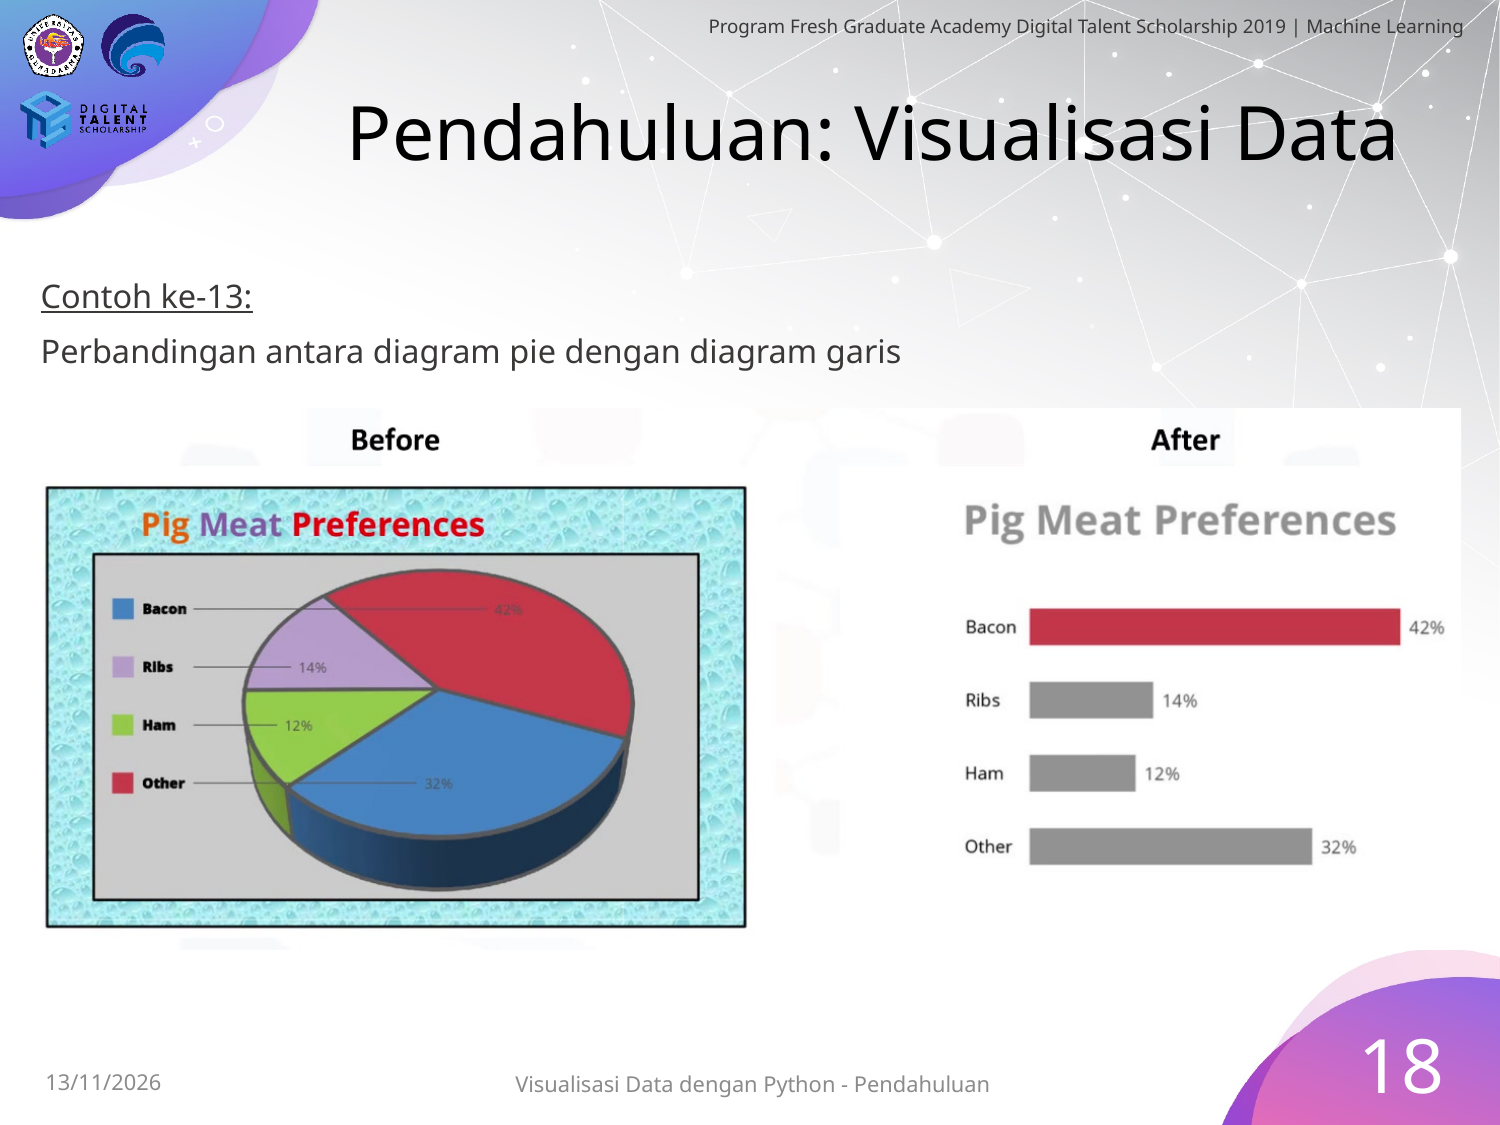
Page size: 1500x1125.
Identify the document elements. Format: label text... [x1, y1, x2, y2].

text_box Contoh ke-13: Perbandingan antara diagram pie dengan diagram garis [25, 268, 1472, 378]
footer Visualisasi Data dengan Python - Pendahuluan [386, 1053, 1121, 1114]
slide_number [30, 1053, 272, 1114]
picture [0, 0, 1500, 1125]
slide_number 18 [1327, 1025, 1477, 1115]
title Pendahuluan: Visualisasi Data [271, 66, 1477, 207]
